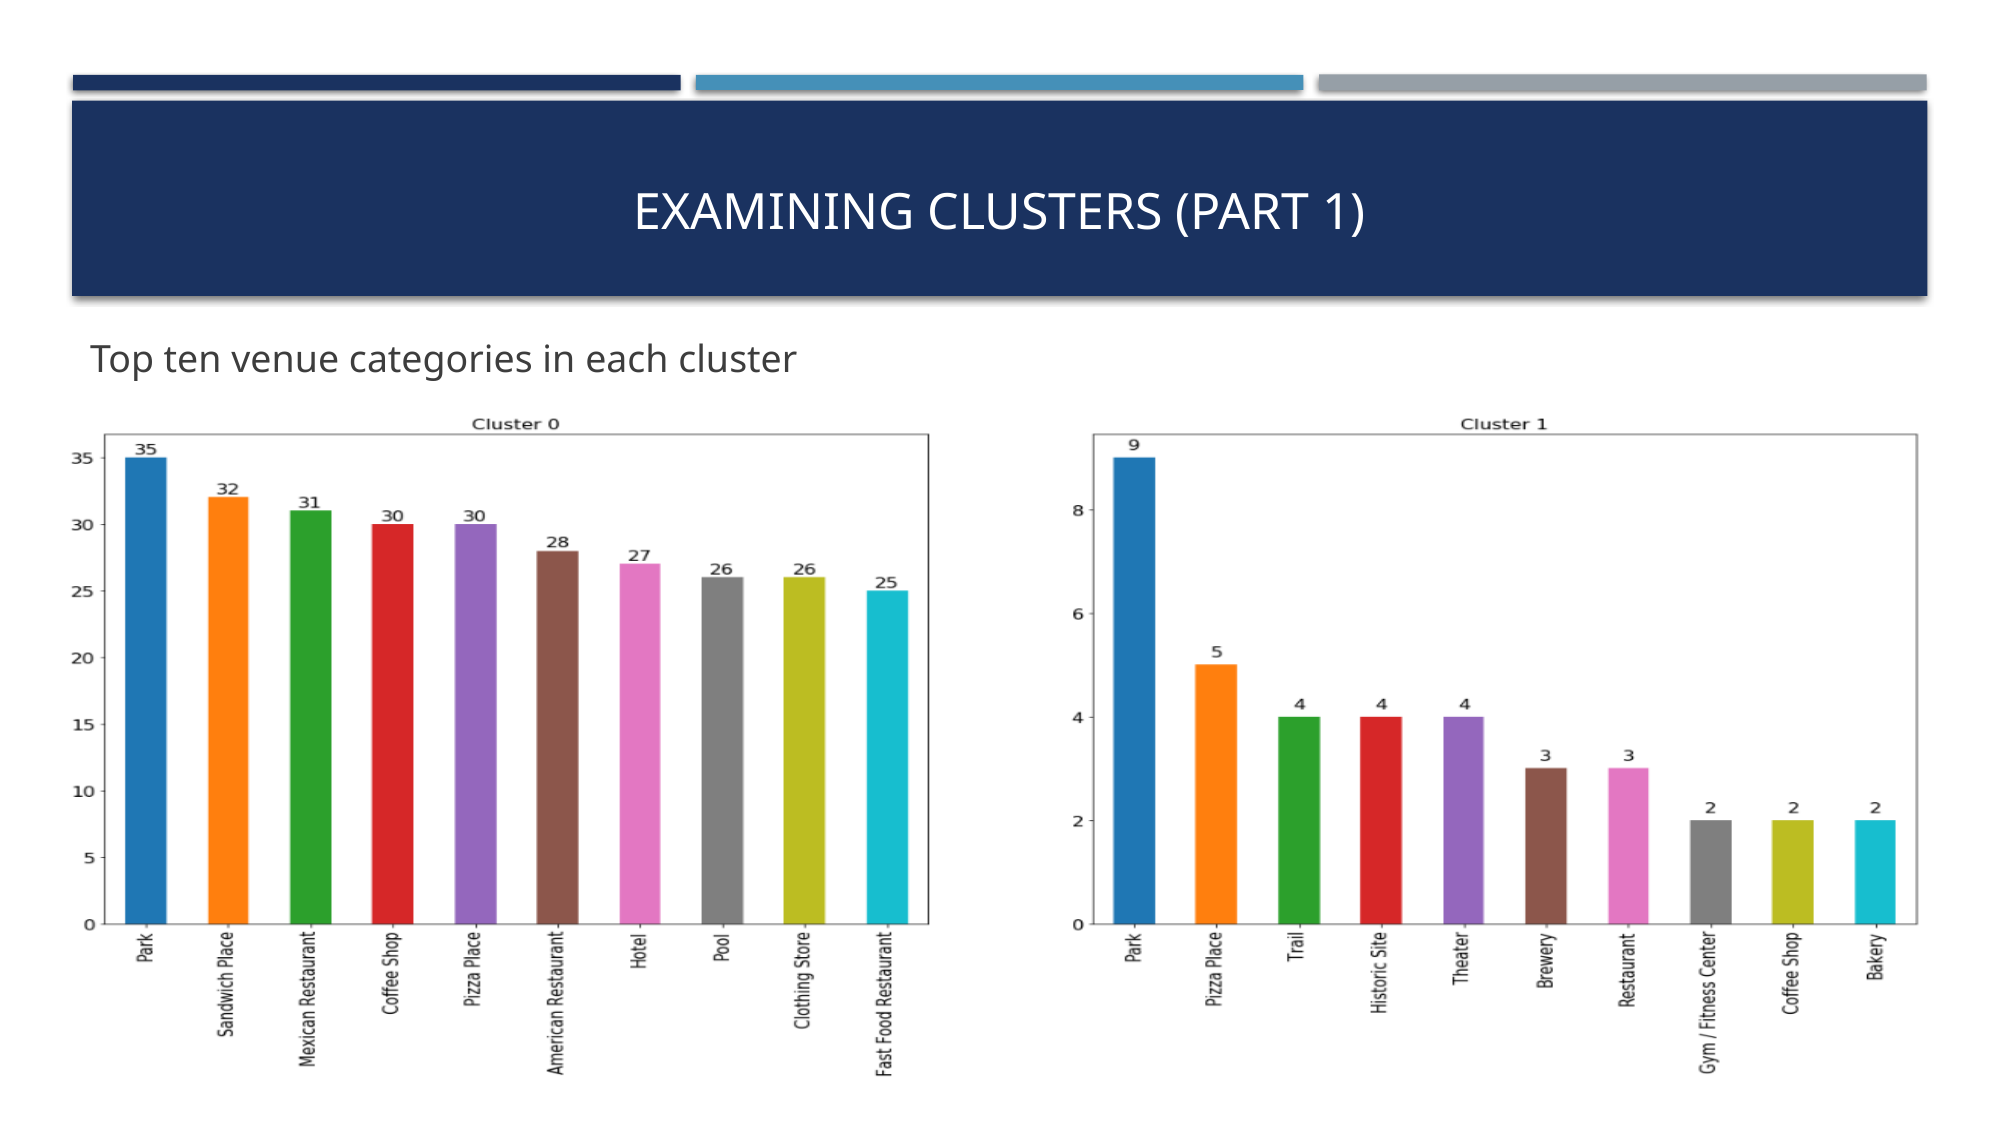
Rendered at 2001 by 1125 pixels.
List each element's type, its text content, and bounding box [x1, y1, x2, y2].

list Top ten venue categories in each cluster [74, 324, 1885, 392]
picture [45, 404, 1955, 1094]
title Examining Clusters (part 1) [95, 115, 1905, 248]
